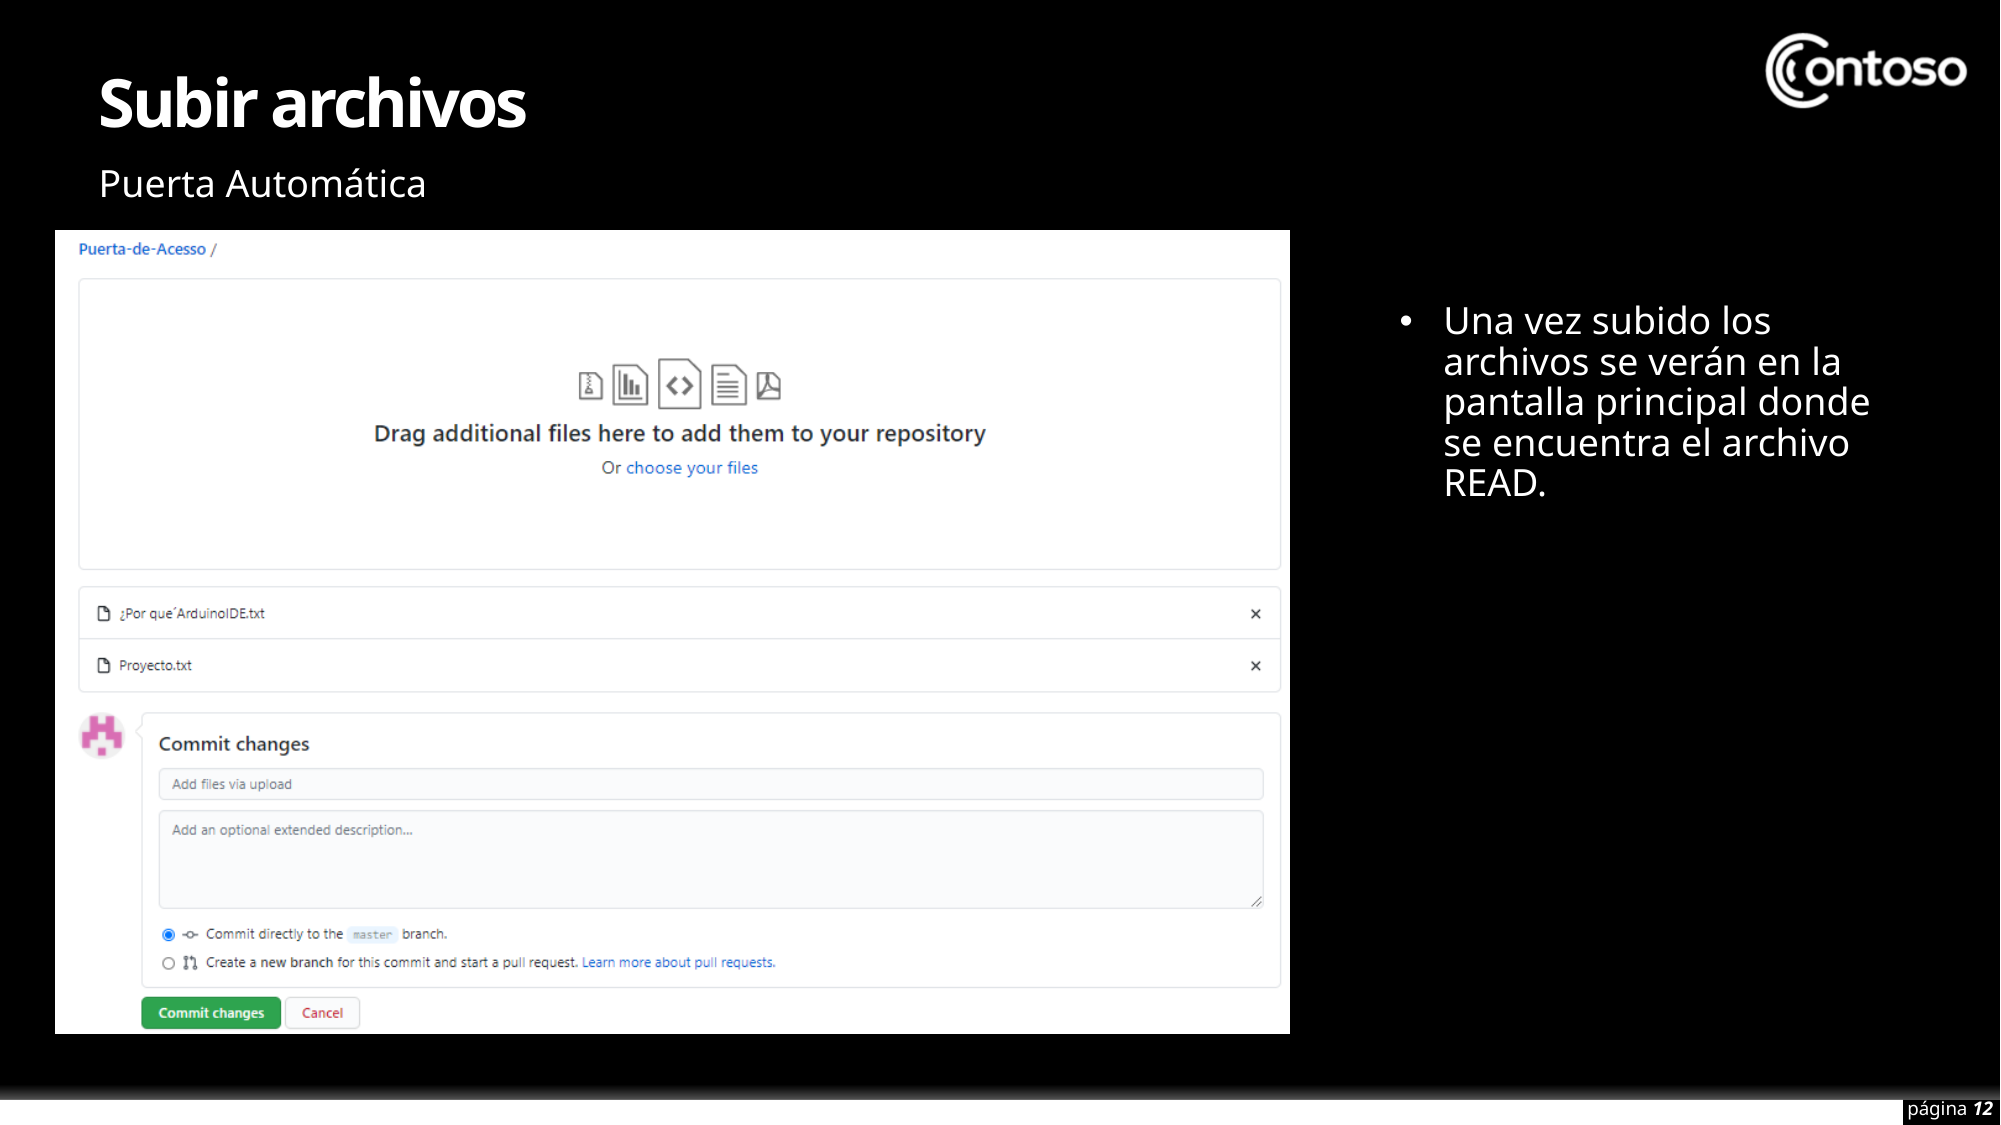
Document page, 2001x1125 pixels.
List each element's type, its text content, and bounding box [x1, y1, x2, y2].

slide_number página 12 [1903, 1096, 1994, 1123]
picture [55, 230, 1290, 1034]
title Subir archivos [98, 70, 1735, 142]
list Una vez subido los archivos se verán en la pantalla principal donde se encuentra el archivo READ. [1399, 302, 1904, 803]
list Puerta Automática [98, 165, 1735, 207]
picture [1758, 26, 1974, 110]
